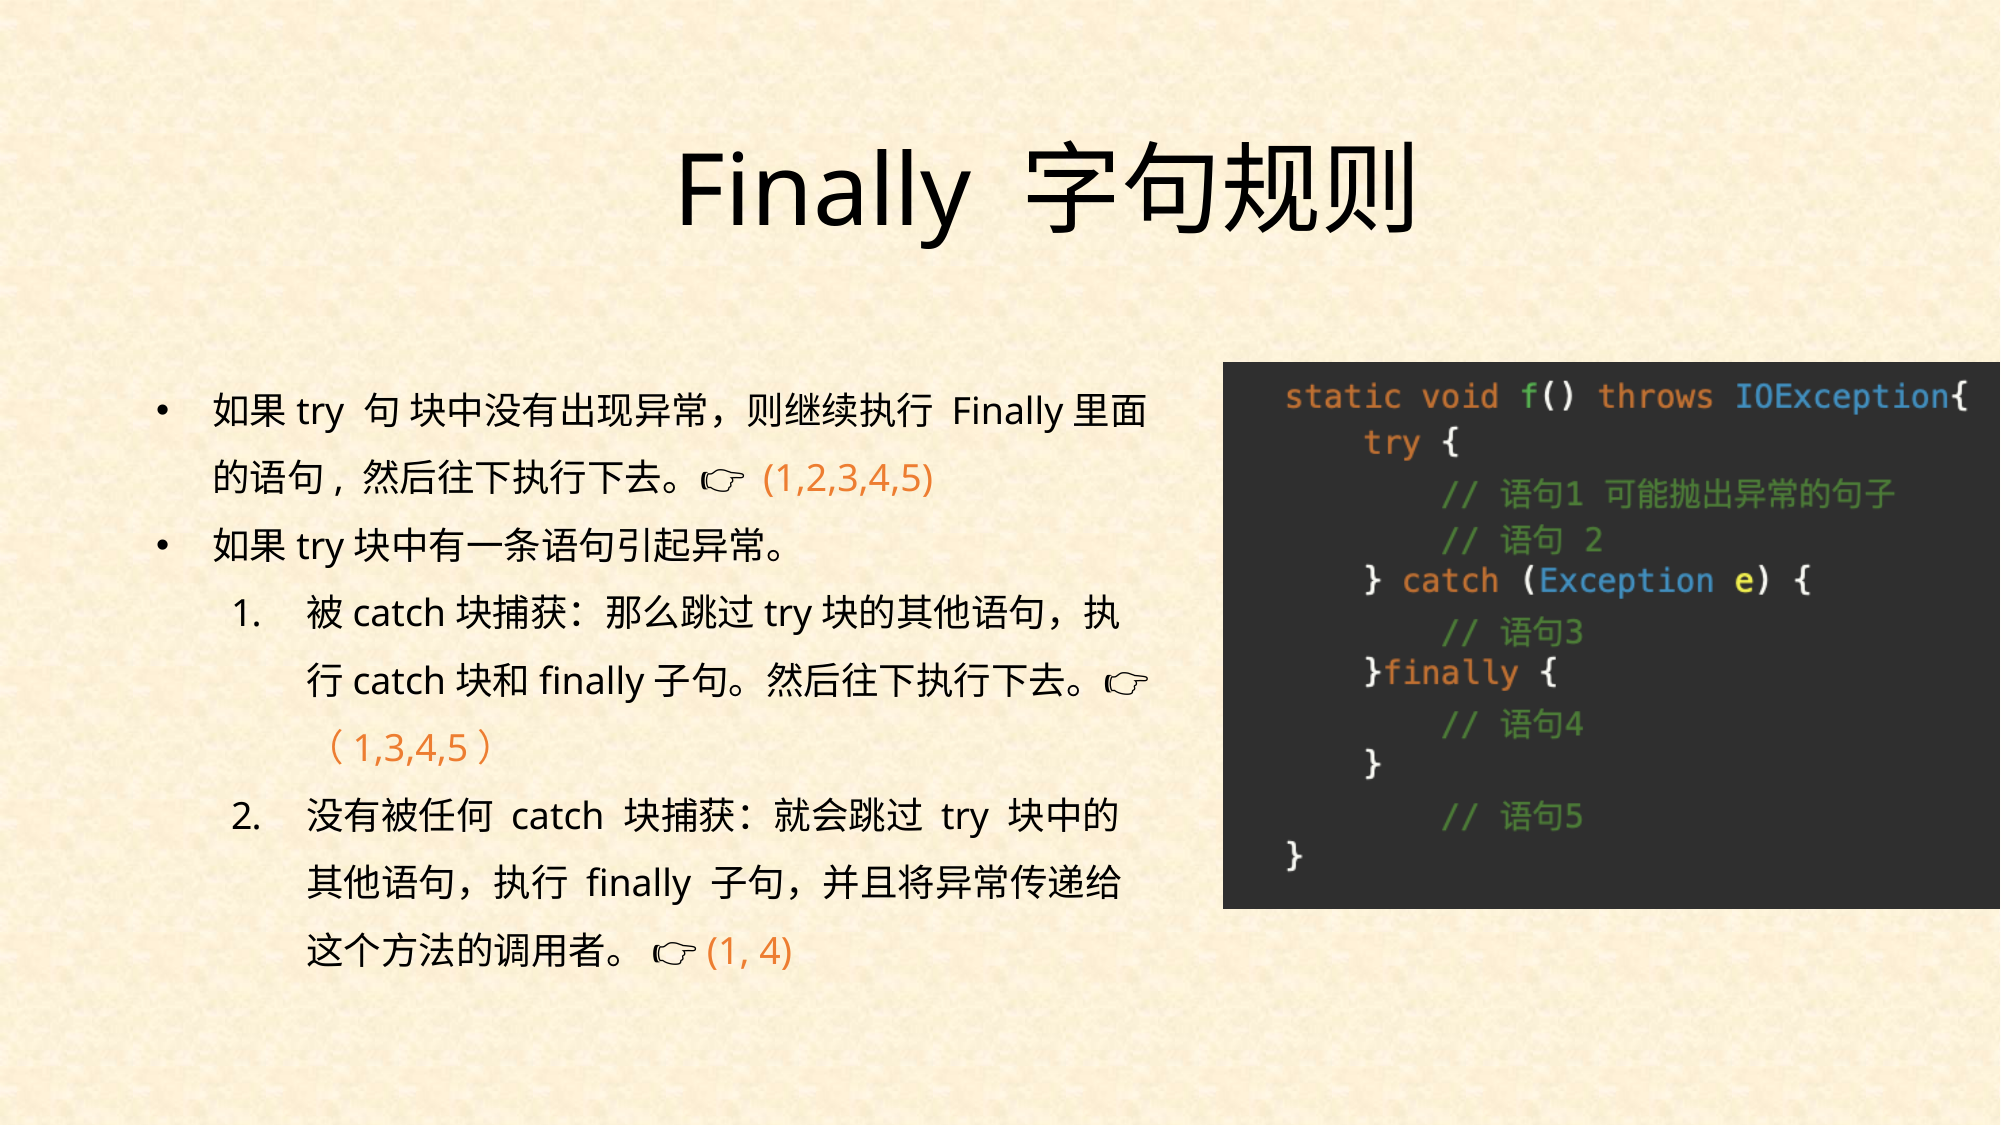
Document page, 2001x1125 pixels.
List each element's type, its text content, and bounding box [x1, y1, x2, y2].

text_box Finally 字句规则 [413, 118, 1683, 253]
text_box 如果try 句 块中没有出现异常，则继续执行 Finally里面的语句, 然后往下执行下去。👉 (1,2,3,4,5) 如果try块中有一条语句引起异常。 被catch块捕获：那么跳过try块的其他语句，执行catch块和finally子句。然后往下执行下去。👉（1,3,4,5） 没有被任何 catch 块捕获：就会跳过 try 块中的其他语句，执行 finally 子句，并且将异常传递给这个方法的调用者。 👉(1, 4) [141, 356, 1167, 979]
picture [0, 0, 2001, 1125]
